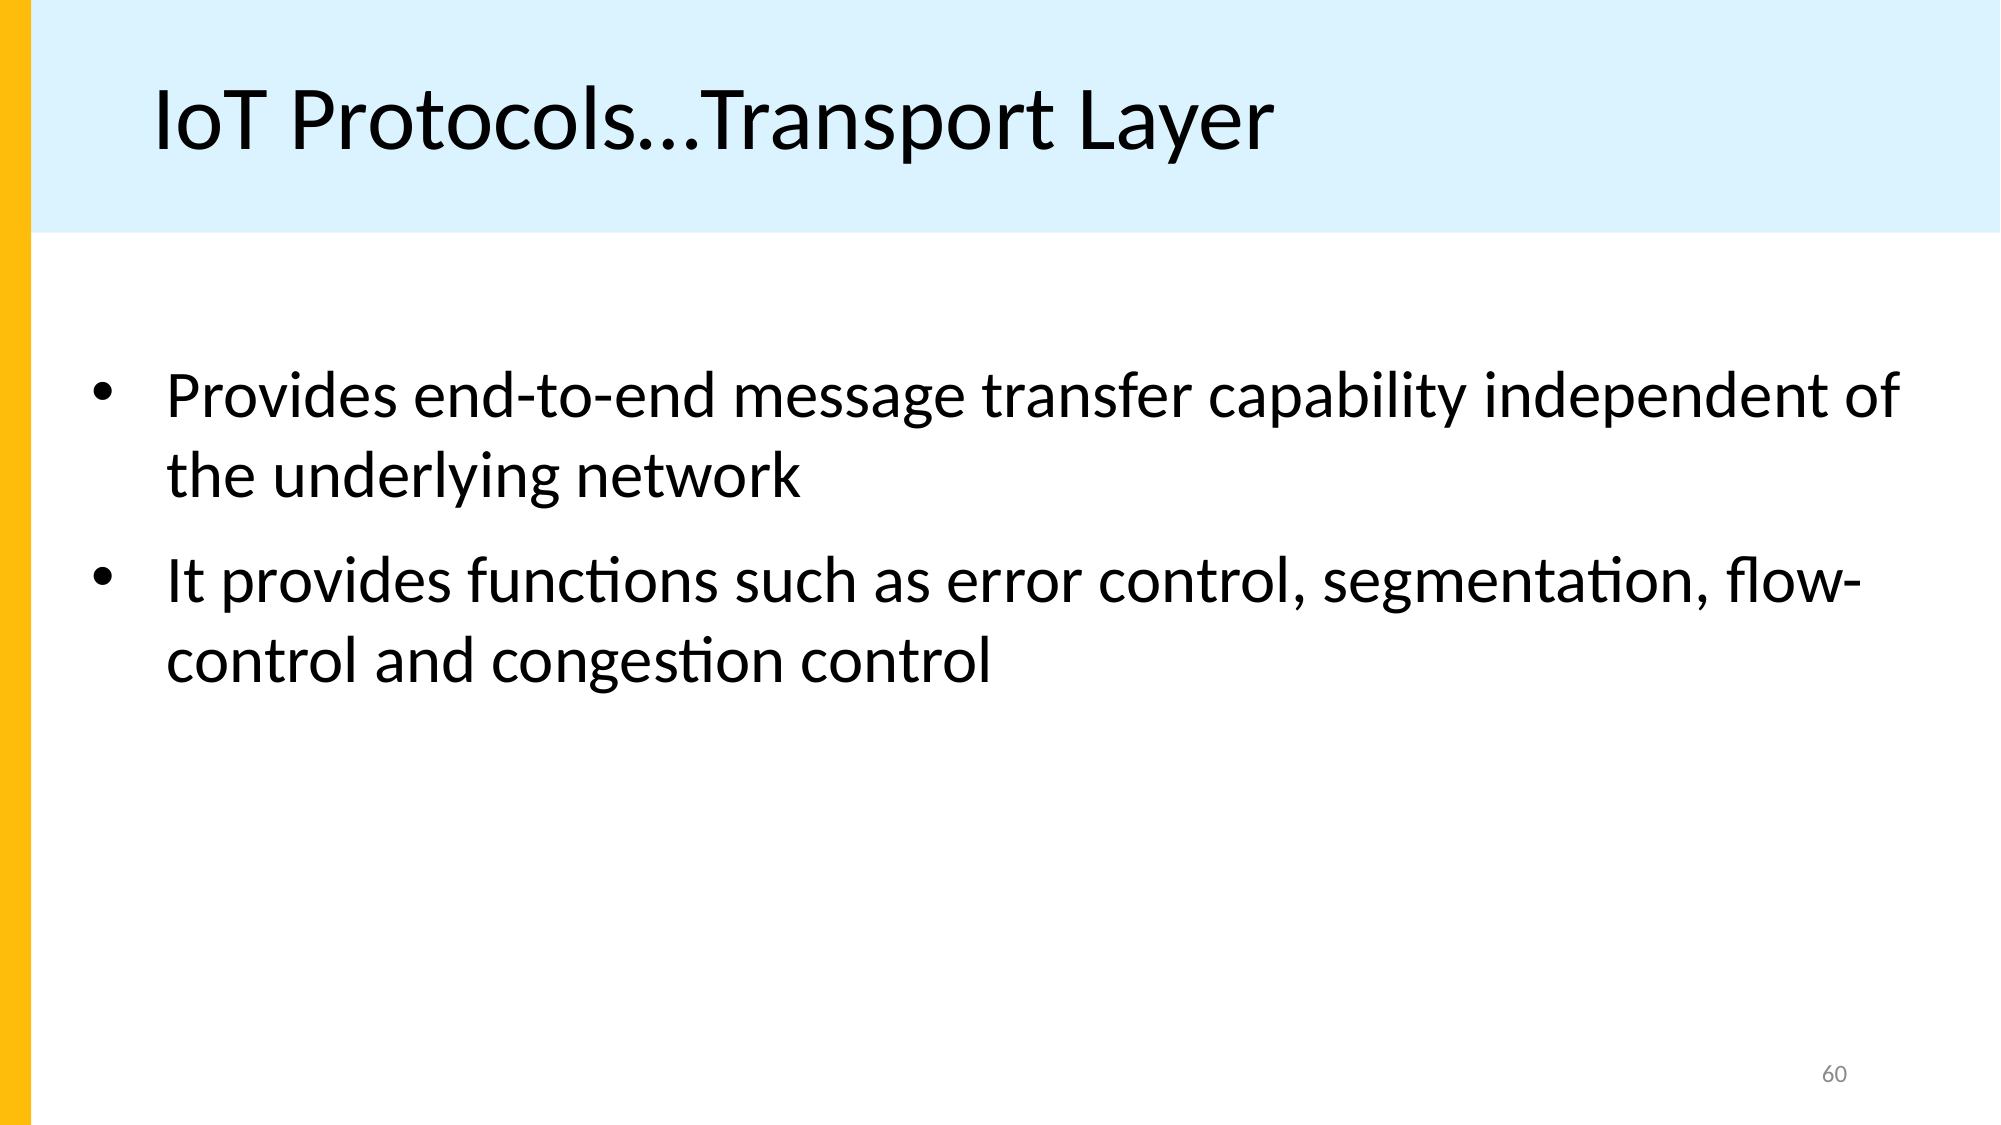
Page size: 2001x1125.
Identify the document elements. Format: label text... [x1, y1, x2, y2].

text_box [32, 0, 2000, 234]
text_box [0, 0, 32, 1125]
title IoT Protocols…Transport Layer [137, 30, 1863, 209]
text_box Provides end-to-end message transfer capability independent of the underlying network It provides functions such as error control, segmentation, flow-control and congestion control [77, 343, 1950, 703]
slide_number 60 [1412, 1042, 1863, 1103]
